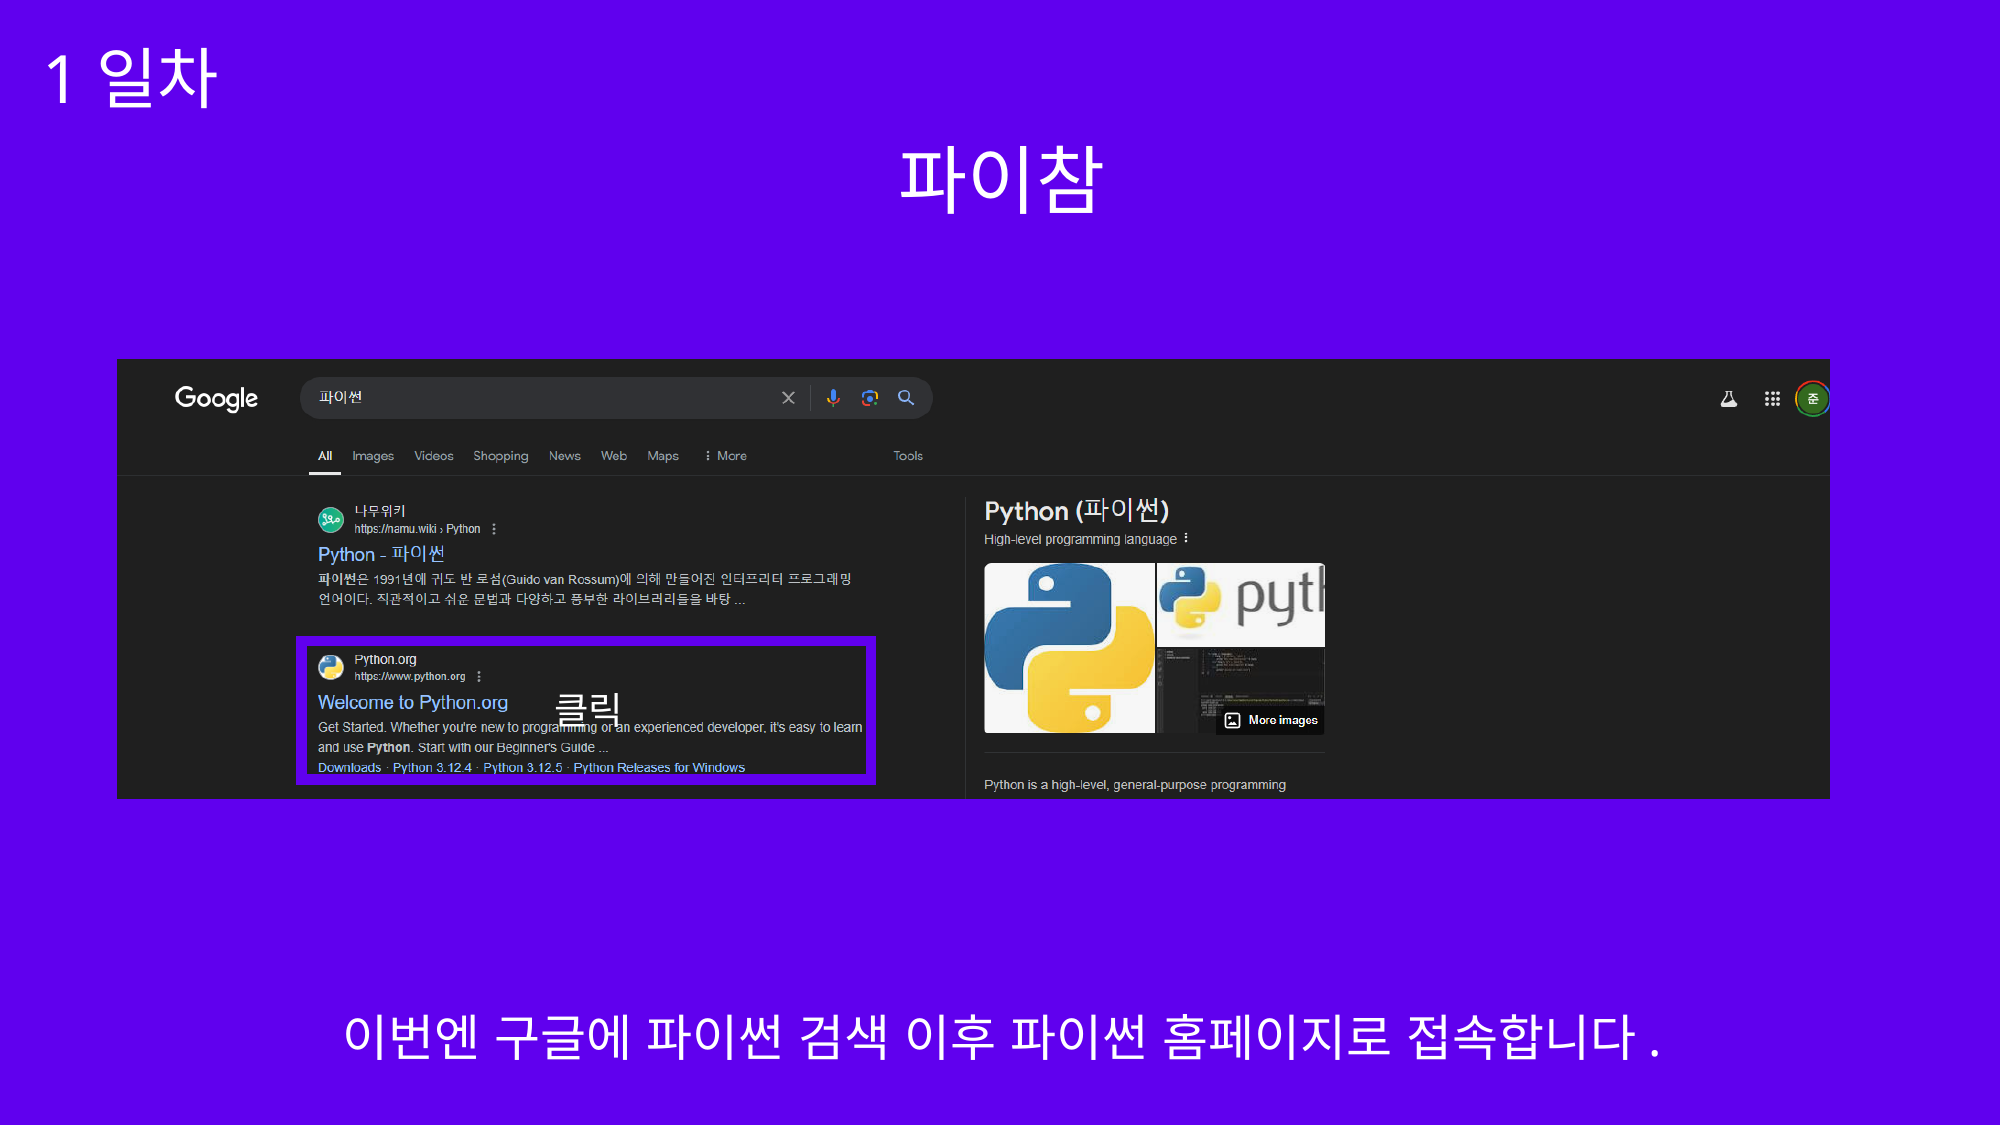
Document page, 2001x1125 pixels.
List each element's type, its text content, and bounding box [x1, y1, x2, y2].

picture [117, 359, 1830, 799]
text_box 이번엔 구글에 파이썬 검색 이후 파이썬 홈페이지로 접속합니다. [327, 999, 1677, 1074]
text_box 1일차 [27, 29, 235, 125]
text_box 파이참 [883, 125, 1121, 231]
